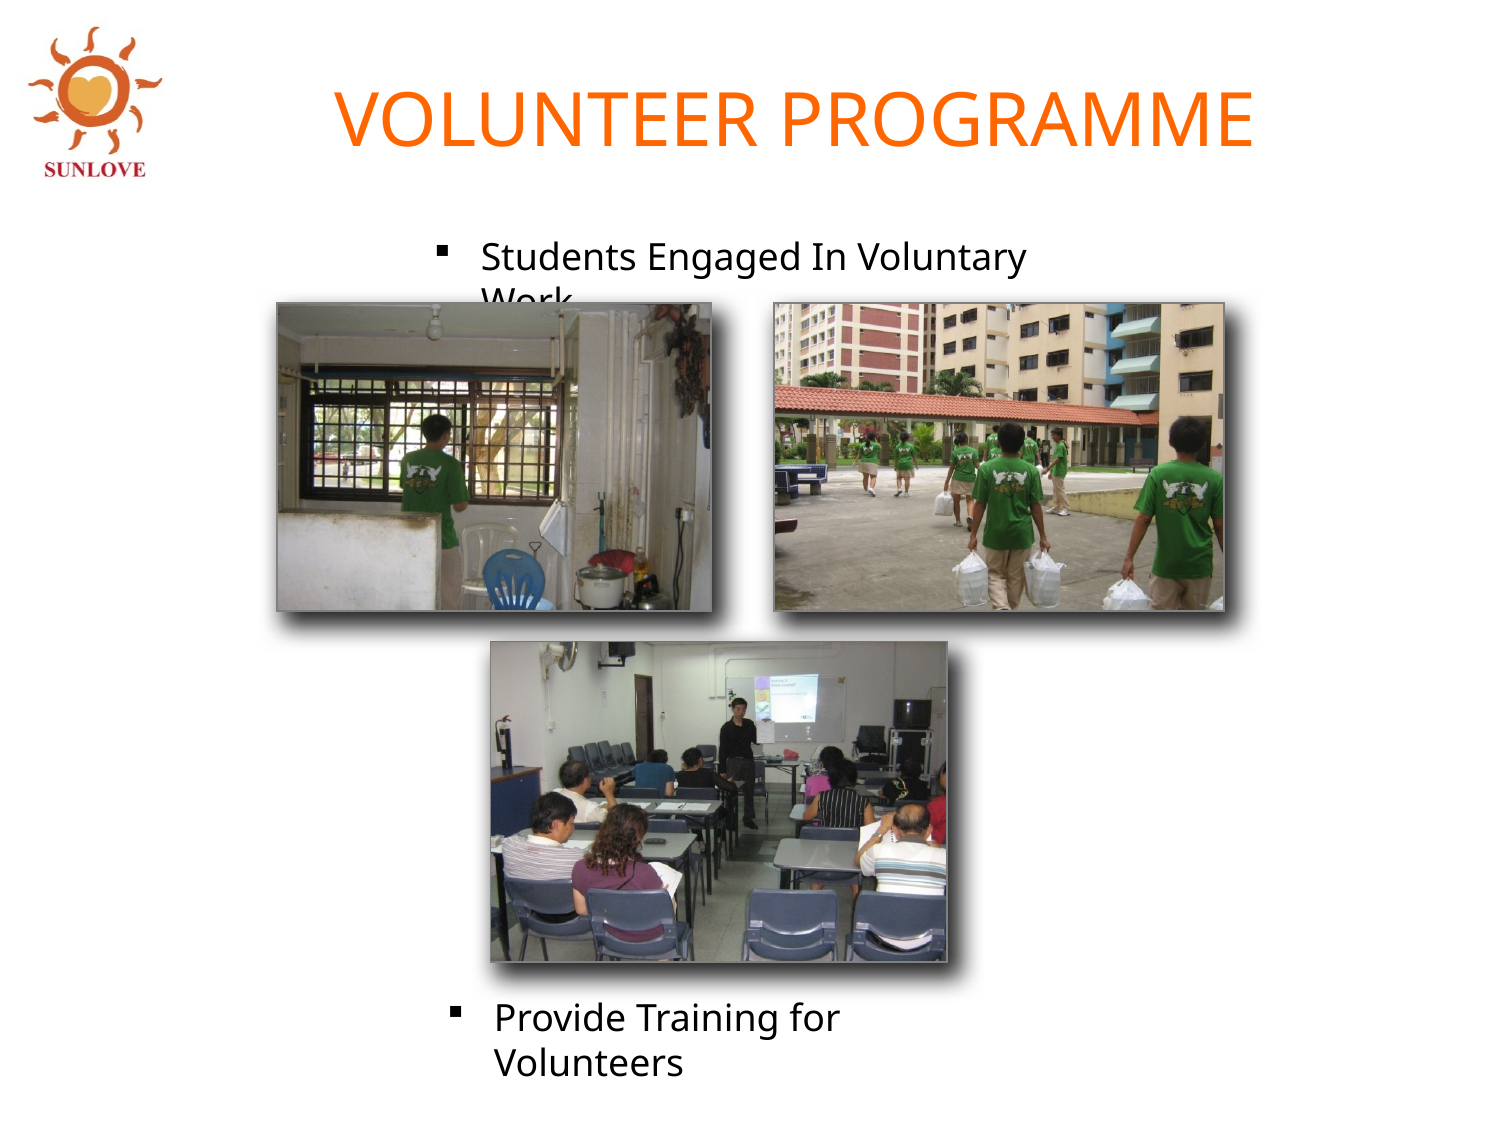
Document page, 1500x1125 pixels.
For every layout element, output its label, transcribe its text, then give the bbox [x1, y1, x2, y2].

title VOLUNTEER PROGRAMME [123, 22, 1487, 211]
picture [490, 642, 947, 962]
text_box Provide Training for Volunteers [432, 986, 978, 1091]
picture [20, 18, 170, 185]
text_box Students Engaged In Voluntary Work [419, 225, 1063, 331]
picture [774, 303, 1224, 611]
picture [277, 303, 711, 611]
